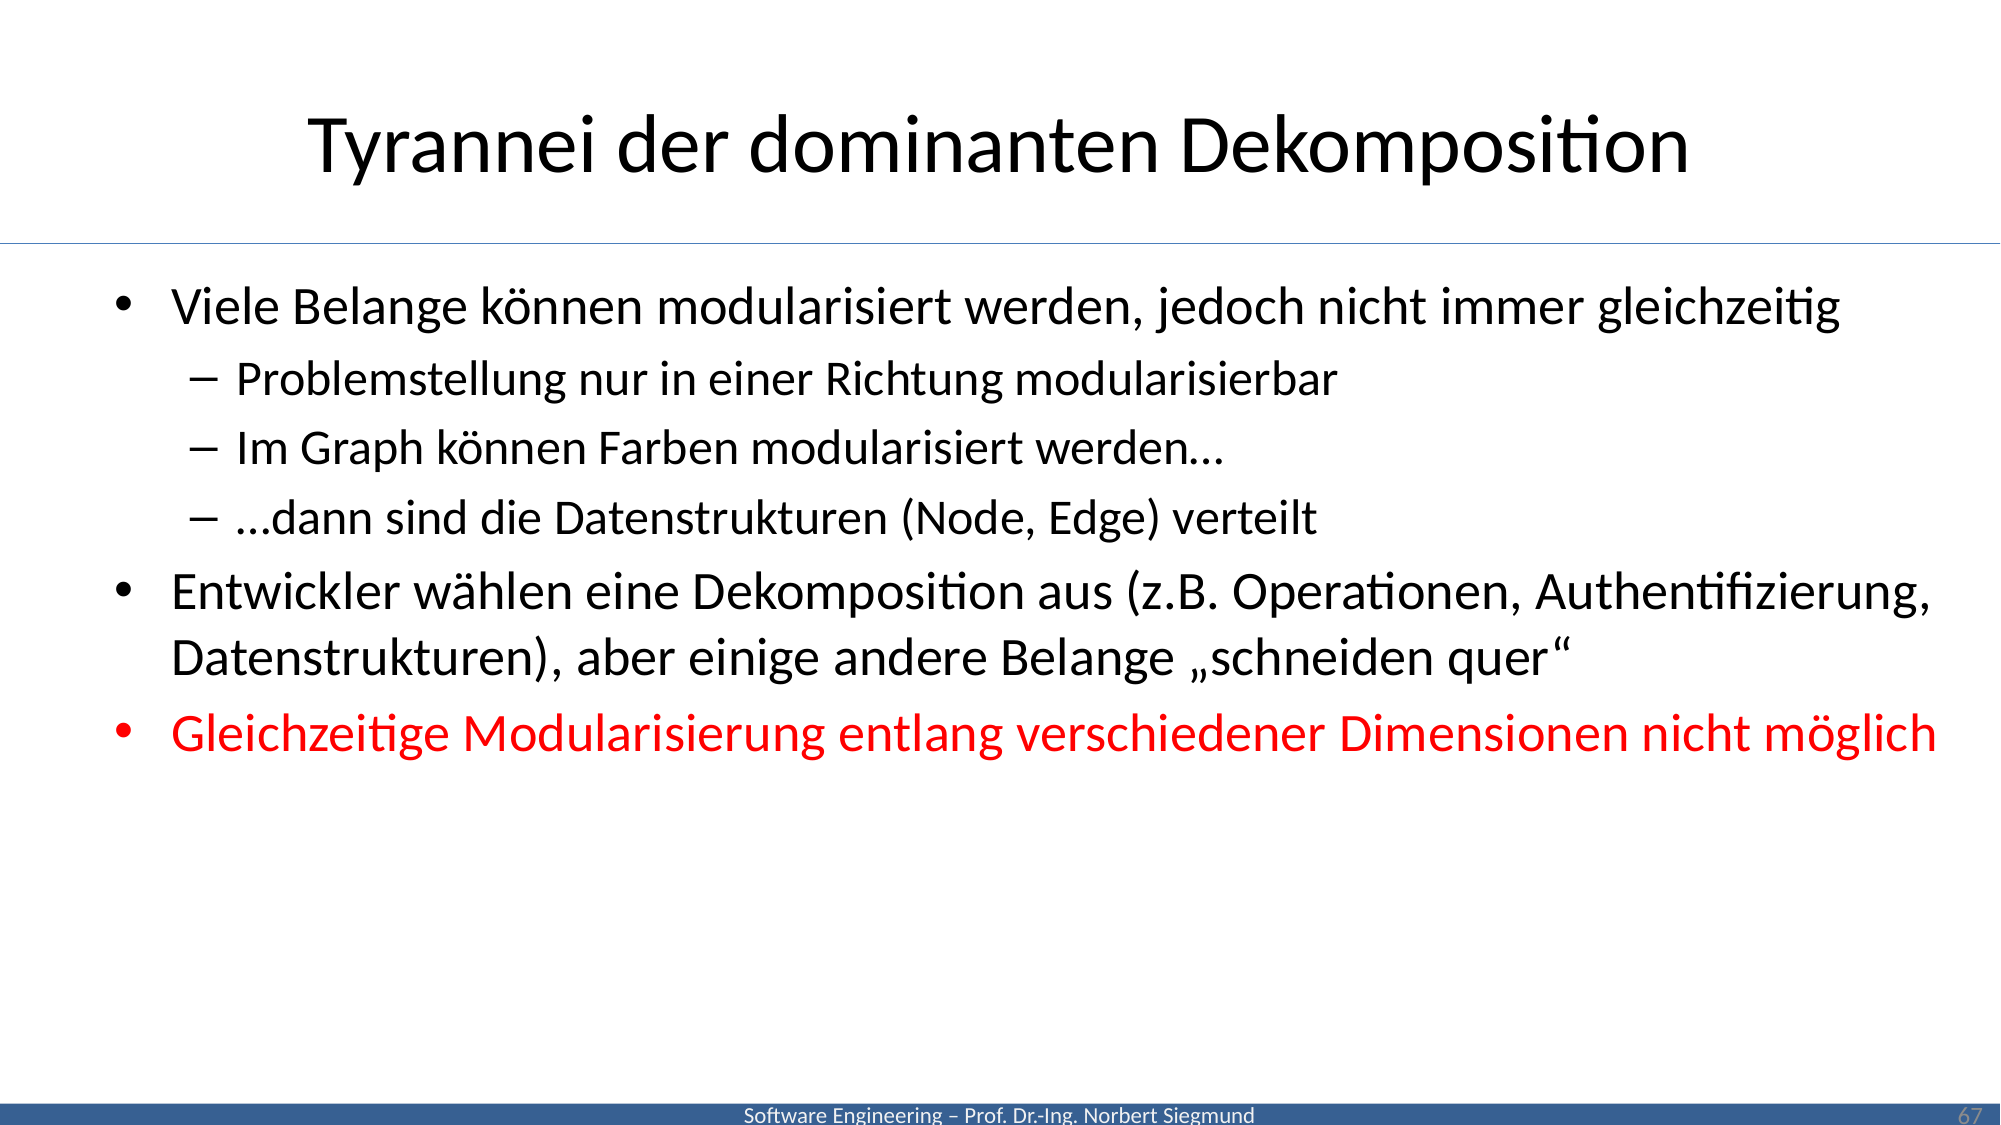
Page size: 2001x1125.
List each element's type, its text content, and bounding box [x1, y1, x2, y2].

slide_number 67 [1531, 1084, 1999, 1125]
title Tyrannei der dominanten Dekomposition [99, 45, 1900, 233]
list Viele Belange können modularisiert werden, jedoch nicht immer gleichzeitig Problemstellung nur in einer Richtung modularisierbar Im Graph können Farben modularisiert werden… …dann sind die Datenstrukturen (Node, Edge) verteilt Entwickler wählen eine Dekomposition aus (z.B. Operationen, Authentifizierung, Datenstrukturen), aber einige andere Belange „schneiden quer“ Gleichzeitige Modularisierung entlang verschiedener Dimensionen nicht möglich [99, 262, 1993, 1104]
